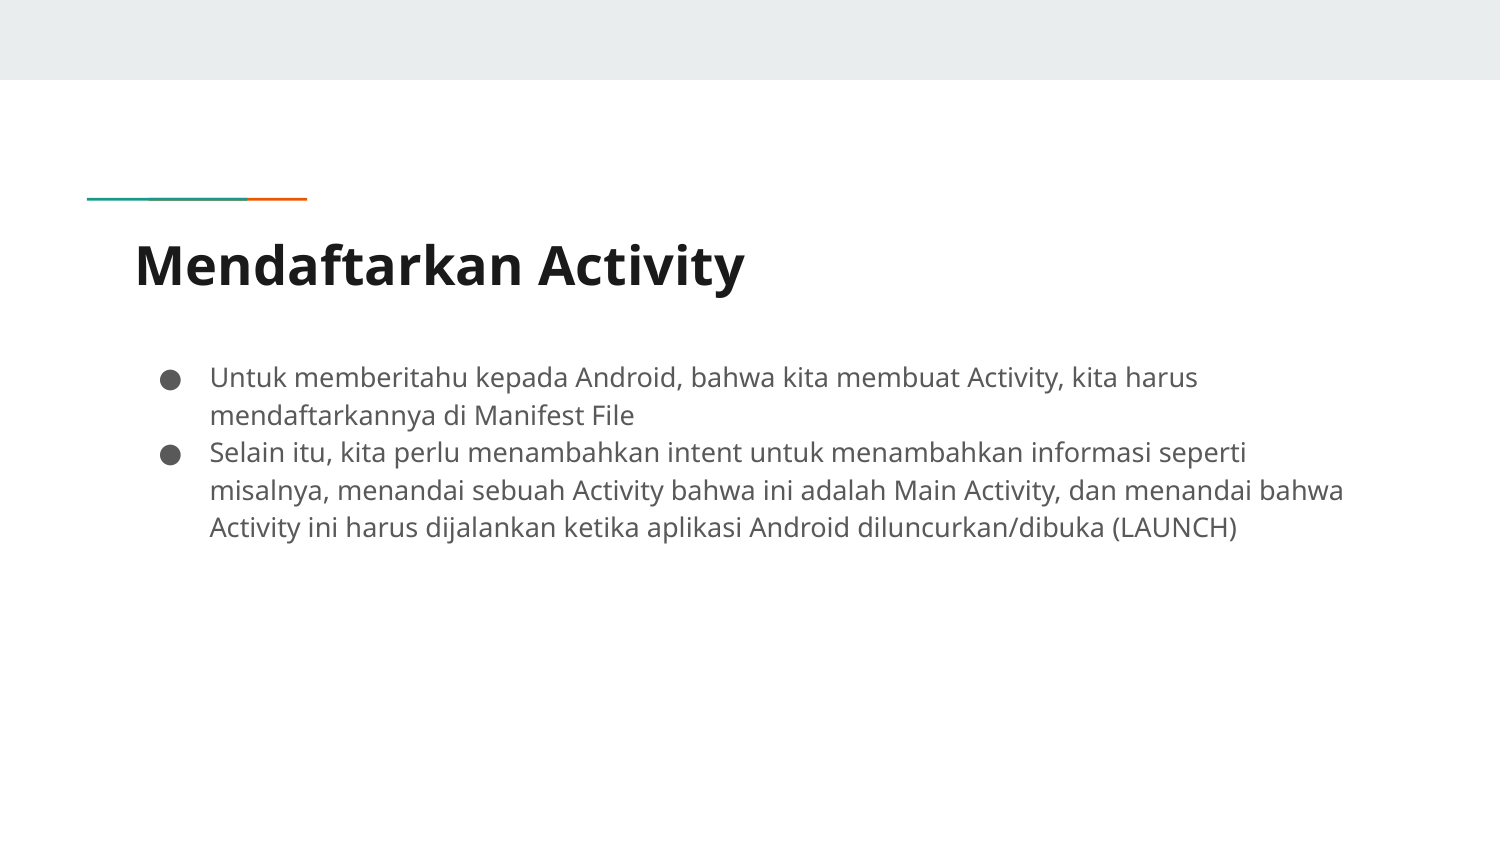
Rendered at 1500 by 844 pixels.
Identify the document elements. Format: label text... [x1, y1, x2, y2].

title Mendaftarkan Activity [119, 216, 1381, 305]
list Untuk memberitahu kepada Android, bahwa kita membuat Activity, kita harus mendaftarkannya di Manifest File Selain itu, kita perlu menambahkan intent untuk menambahkan informasi seperti misalnya, menandai sebuah Activity bahwa ini adalah Main Activity, dan menandai bahwa Activity ini harus dijalankan ketika aplikasi Android diluncurkan/dibuka (LAUNCH) [119, 341, 1381, 712]
